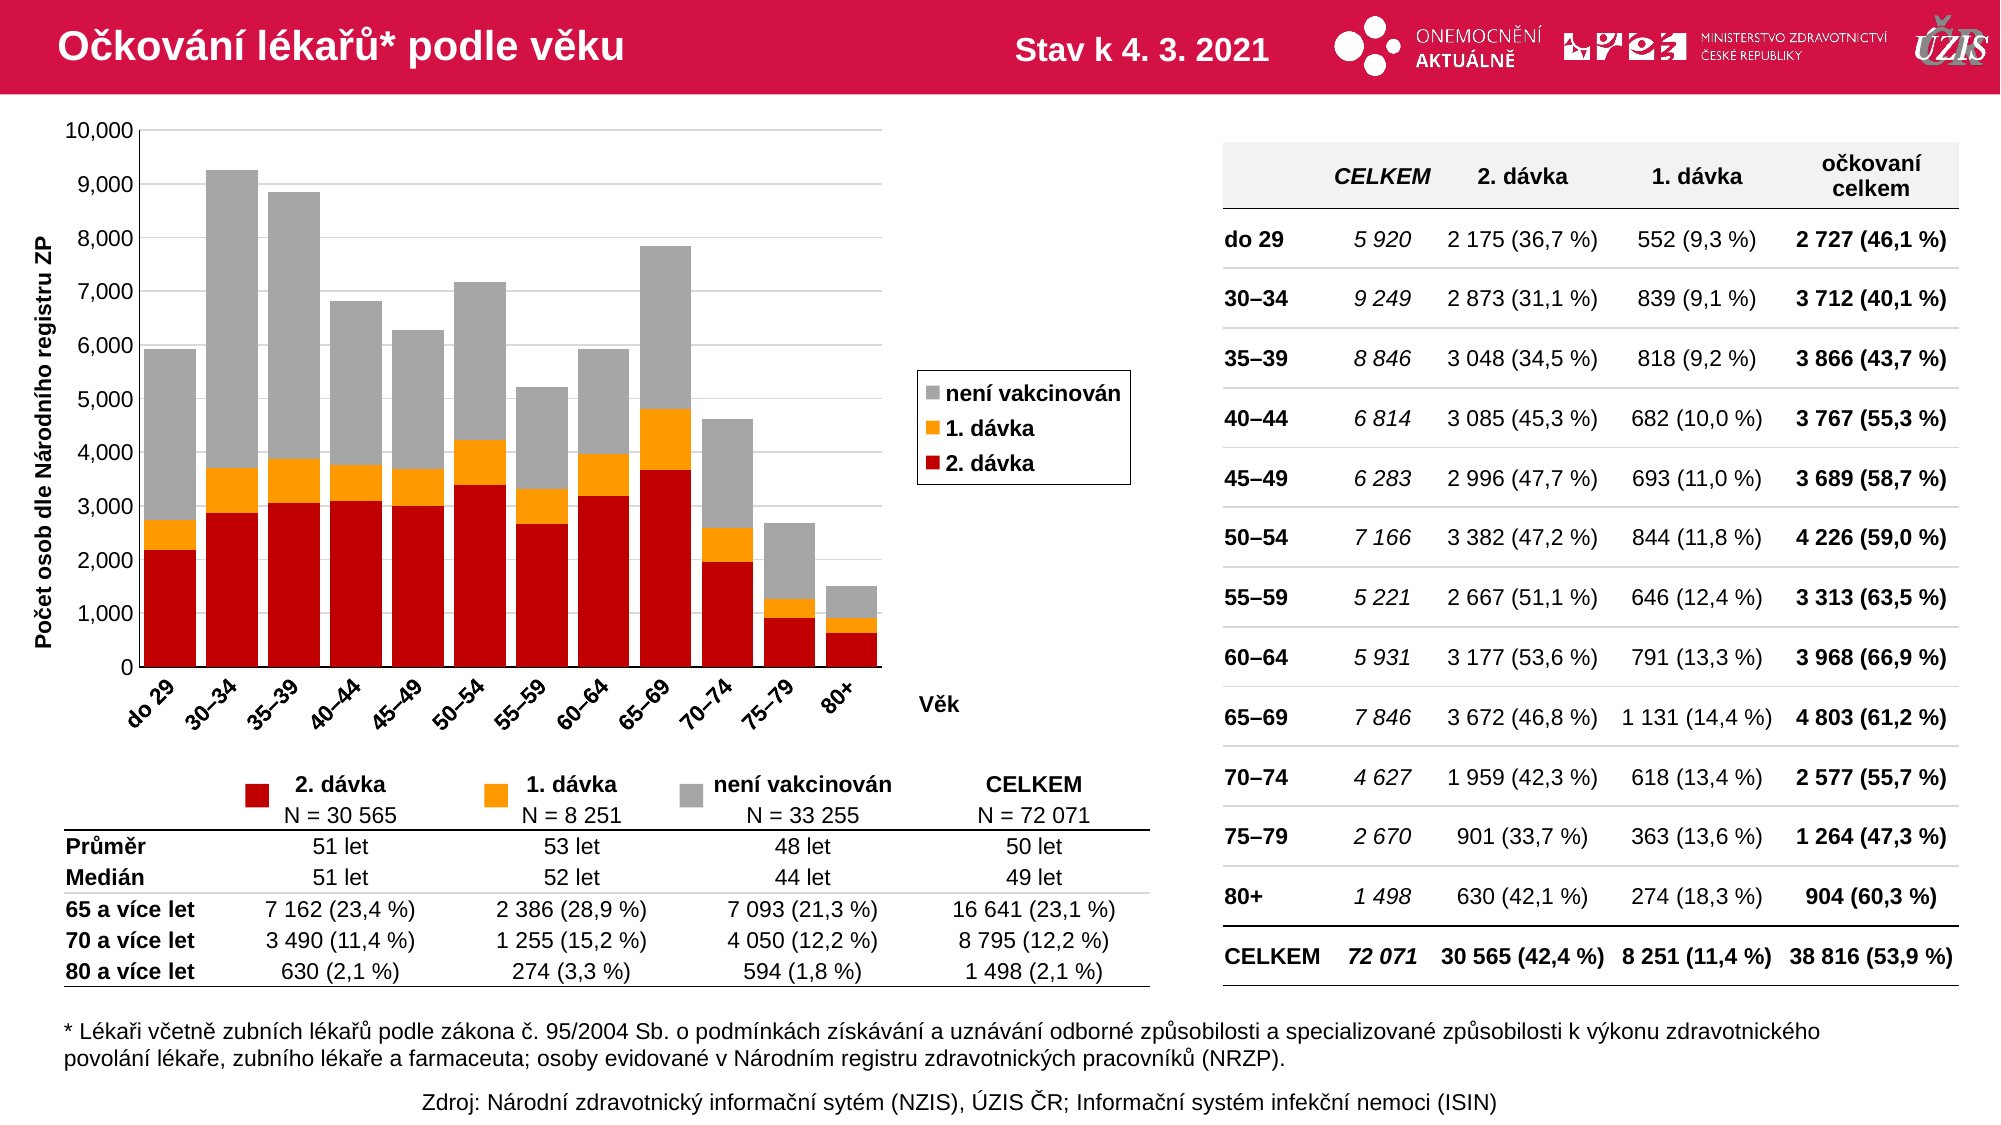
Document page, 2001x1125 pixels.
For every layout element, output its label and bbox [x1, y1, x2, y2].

table_cell [1223, 568, 1959, 626]
table_cell [64, 799, 1150, 829]
table_cell [1223, 329, 1959, 387]
picture [1915, 15, 1989, 66]
title [42, 0, 1262, 95]
text_box [999, 20, 1330, 76]
chart [64, 112, 1151, 768]
table_cell [1223, 747, 1959, 805]
picture [1563, 31, 1888, 60]
text_box [244, 783, 270, 808]
picture [1334, 16, 1542, 76]
table_cell [1223, 807, 1959, 865]
table_cell [64, 894, 1150, 986]
text_box [20, 221, 64, 665]
table_cell [1223, 448, 1959, 506]
text_box [483, 783, 509, 808]
table_cell [1223, 687, 1959, 745]
table_cell [1223, 628, 1959, 686]
table_header [64, 768, 1150, 799]
table_header [1223, 142, 1959, 208]
table_cell [1223, 927, 1959, 985]
table_cell [1223, 508, 1959, 566]
table_cell [1223, 209, 1959, 267]
table_cell [1223, 867, 1959, 925]
table_cell [64, 831, 1150, 892]
text_box [49, 1008, 1929, 1122]
table_cell [1223, 269, 1959, 327]
text_box [679, 783, 704, 808]
table_cell [1223, 389, 1959, 447]
